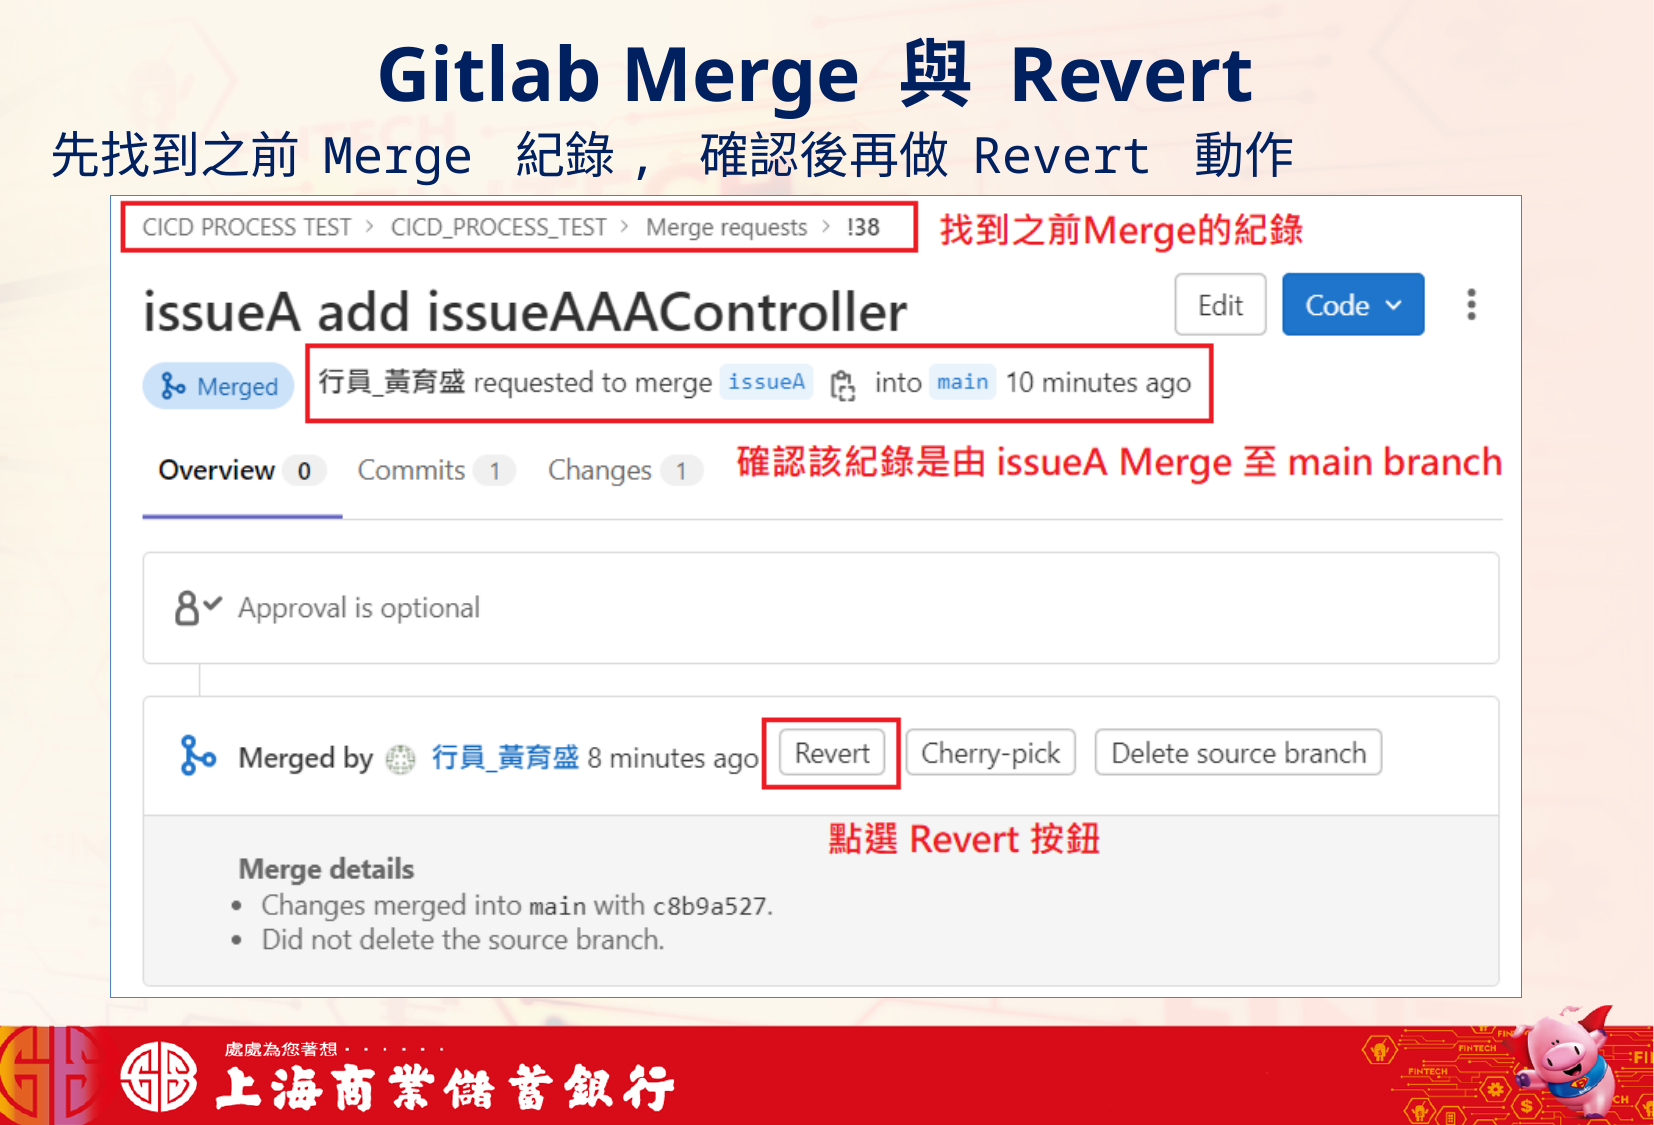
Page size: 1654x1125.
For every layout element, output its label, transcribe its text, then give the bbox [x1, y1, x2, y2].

text_box 先找到之前 Merge 紀錄, 確認後再做 Revert 動作 [33, 110, 1456, 196]
picture [0, 0, 1654, 1125]
title Gitlab Merge 與 Revert [218, 11, 1413, 110]
